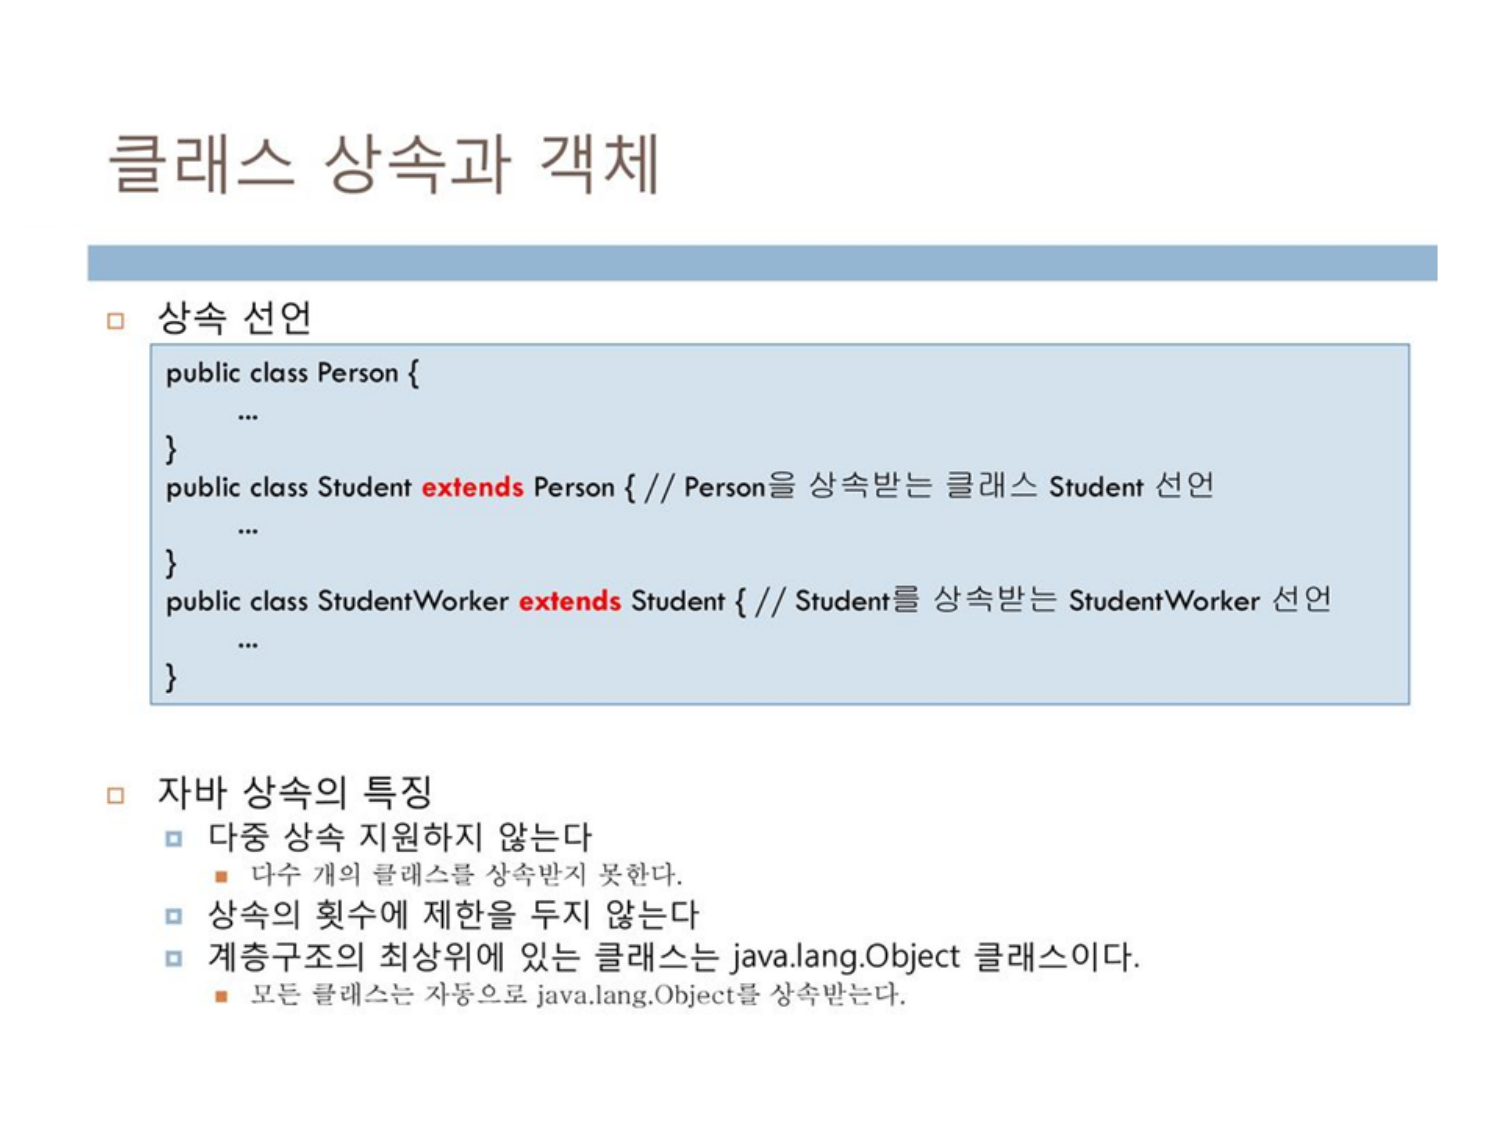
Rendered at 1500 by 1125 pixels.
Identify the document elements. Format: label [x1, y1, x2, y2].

picture [23, 71, 1477, 1054]
